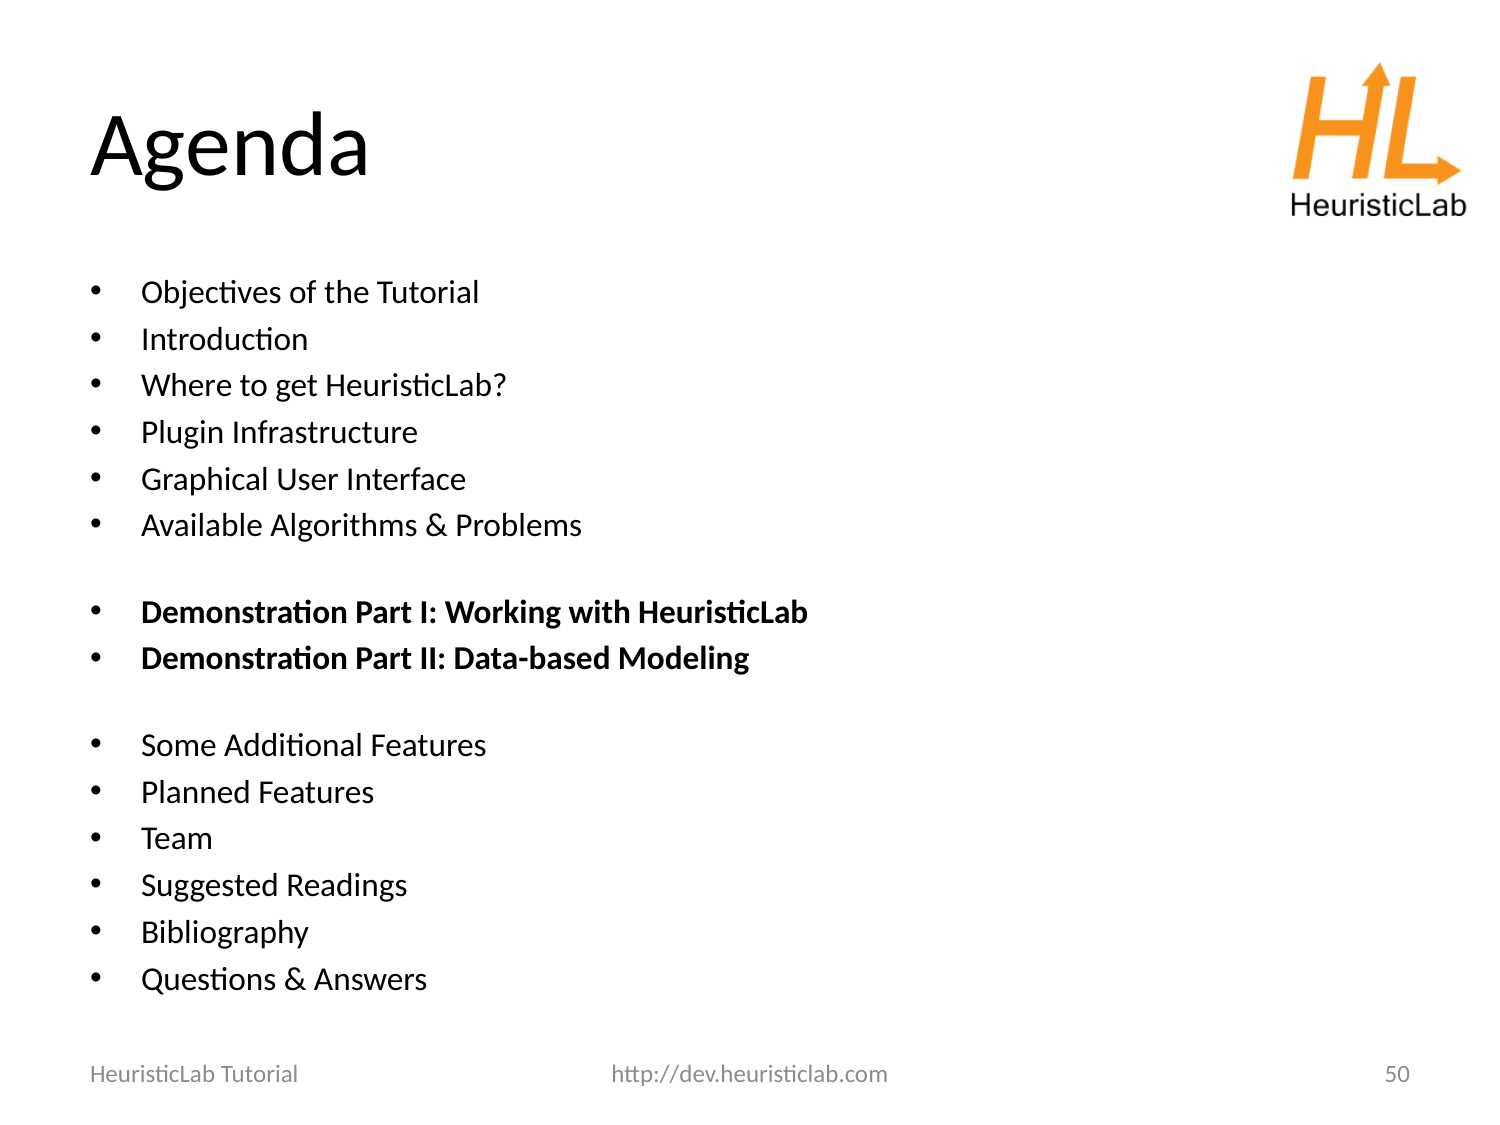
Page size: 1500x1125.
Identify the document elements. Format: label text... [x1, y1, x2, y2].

list Objectives of the Tutorial Introduction Where to get HeuristicLab? Plugin Infrastructure Graphical User Interface Available Algorithms & Problems Demonstration Part I: Working with HeuristicLab Demonstration Part II: Data-based Modeling Some Additional Features Planned Features Team Suggested Readings Bibliography Questions & Answers [75, 262, 1425, 1005]
slide_number HeuristicLab Tutorial [75, 1042, 425, 1103]
picture [1281, 27, 1474, 244]
title Agenda [75, 45, 1282, 233]
slide_number 50 [1074, 1042, 1425, 1103]
footer http://dev.heuristiclab.com [512, 1042, 988, 1103]
